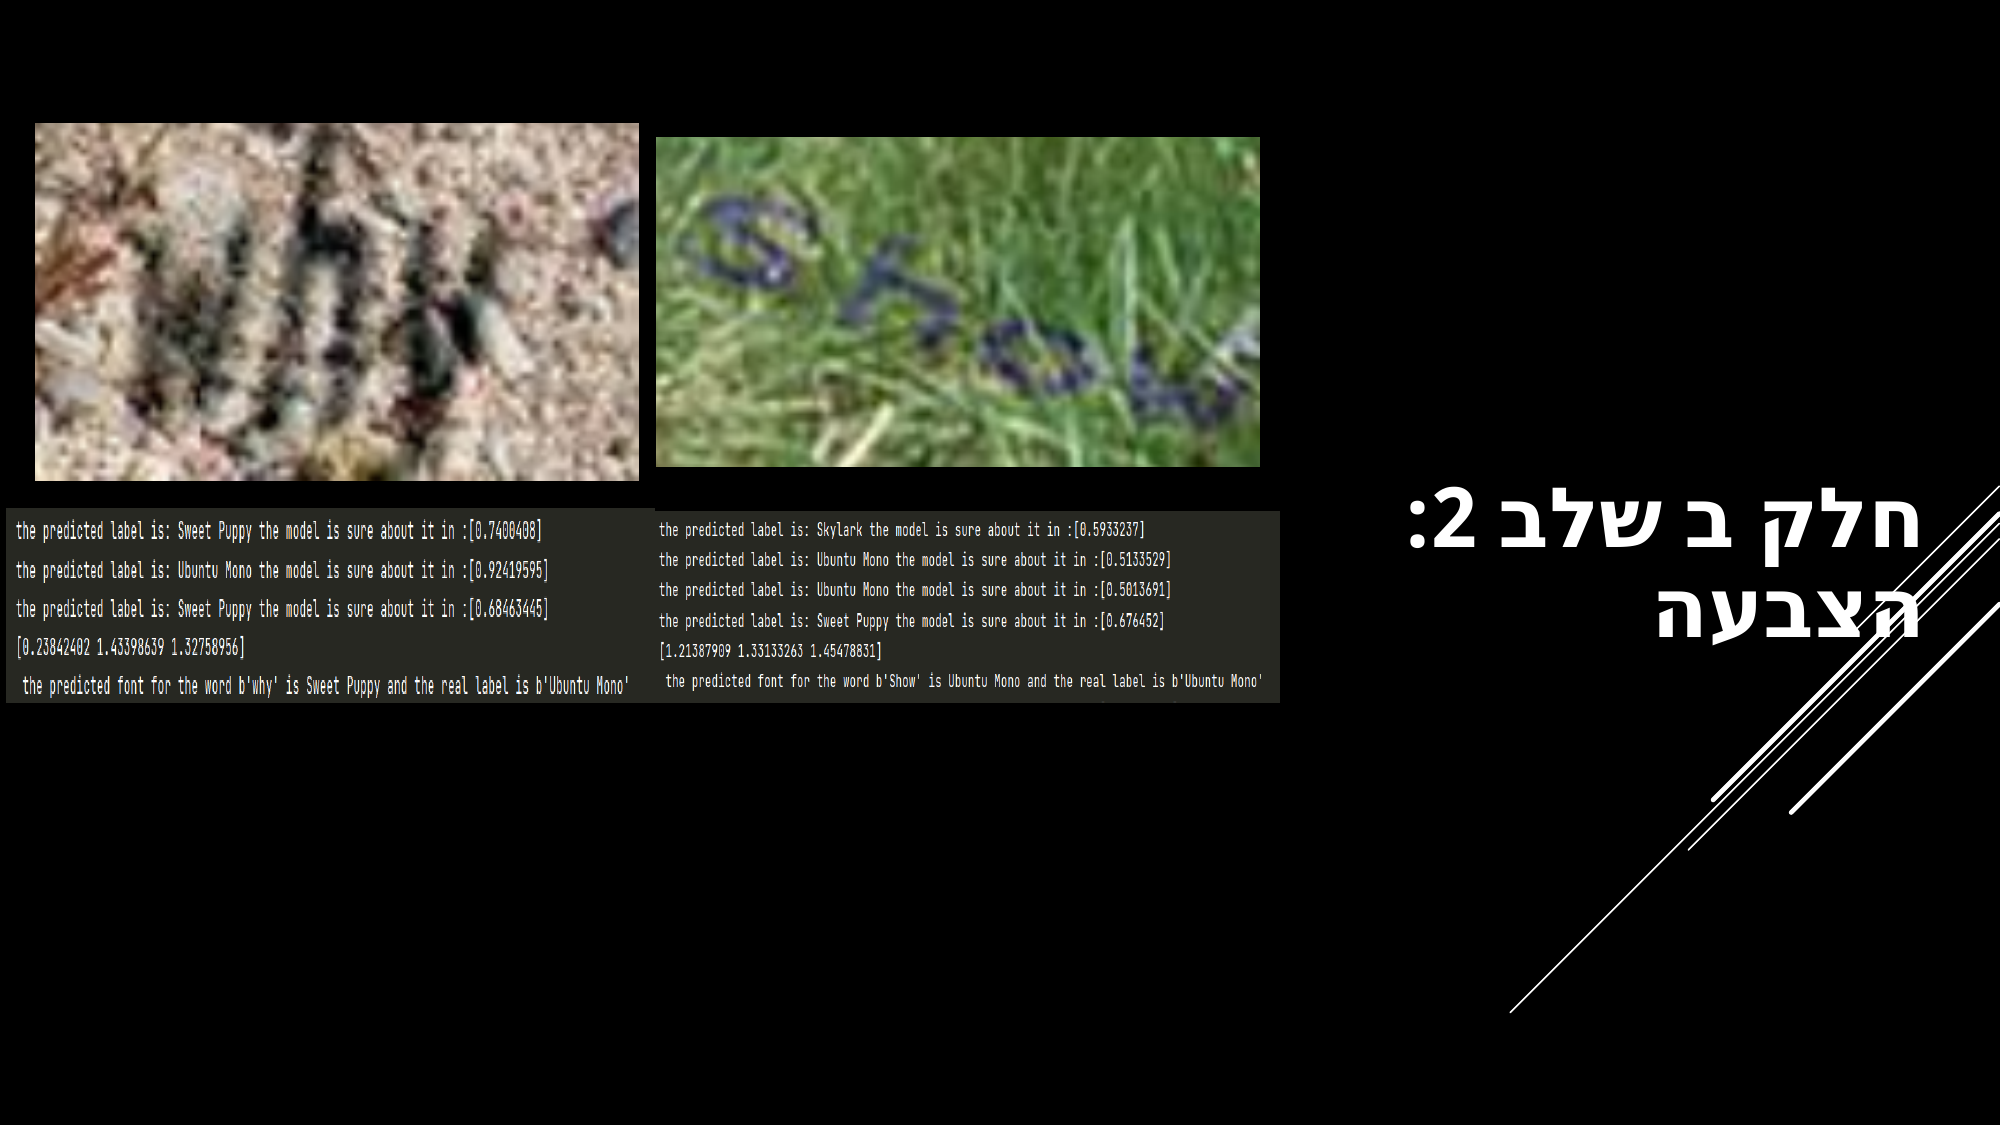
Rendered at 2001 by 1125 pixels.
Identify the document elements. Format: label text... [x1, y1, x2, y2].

text_box חלק ב שלב 2: הצבעה [1330, 187, 1942, 663]
picture [656, 137, 1260, 467]
picture [6, 508, 1280, 703]
picture [35, 123, 640, 481]
